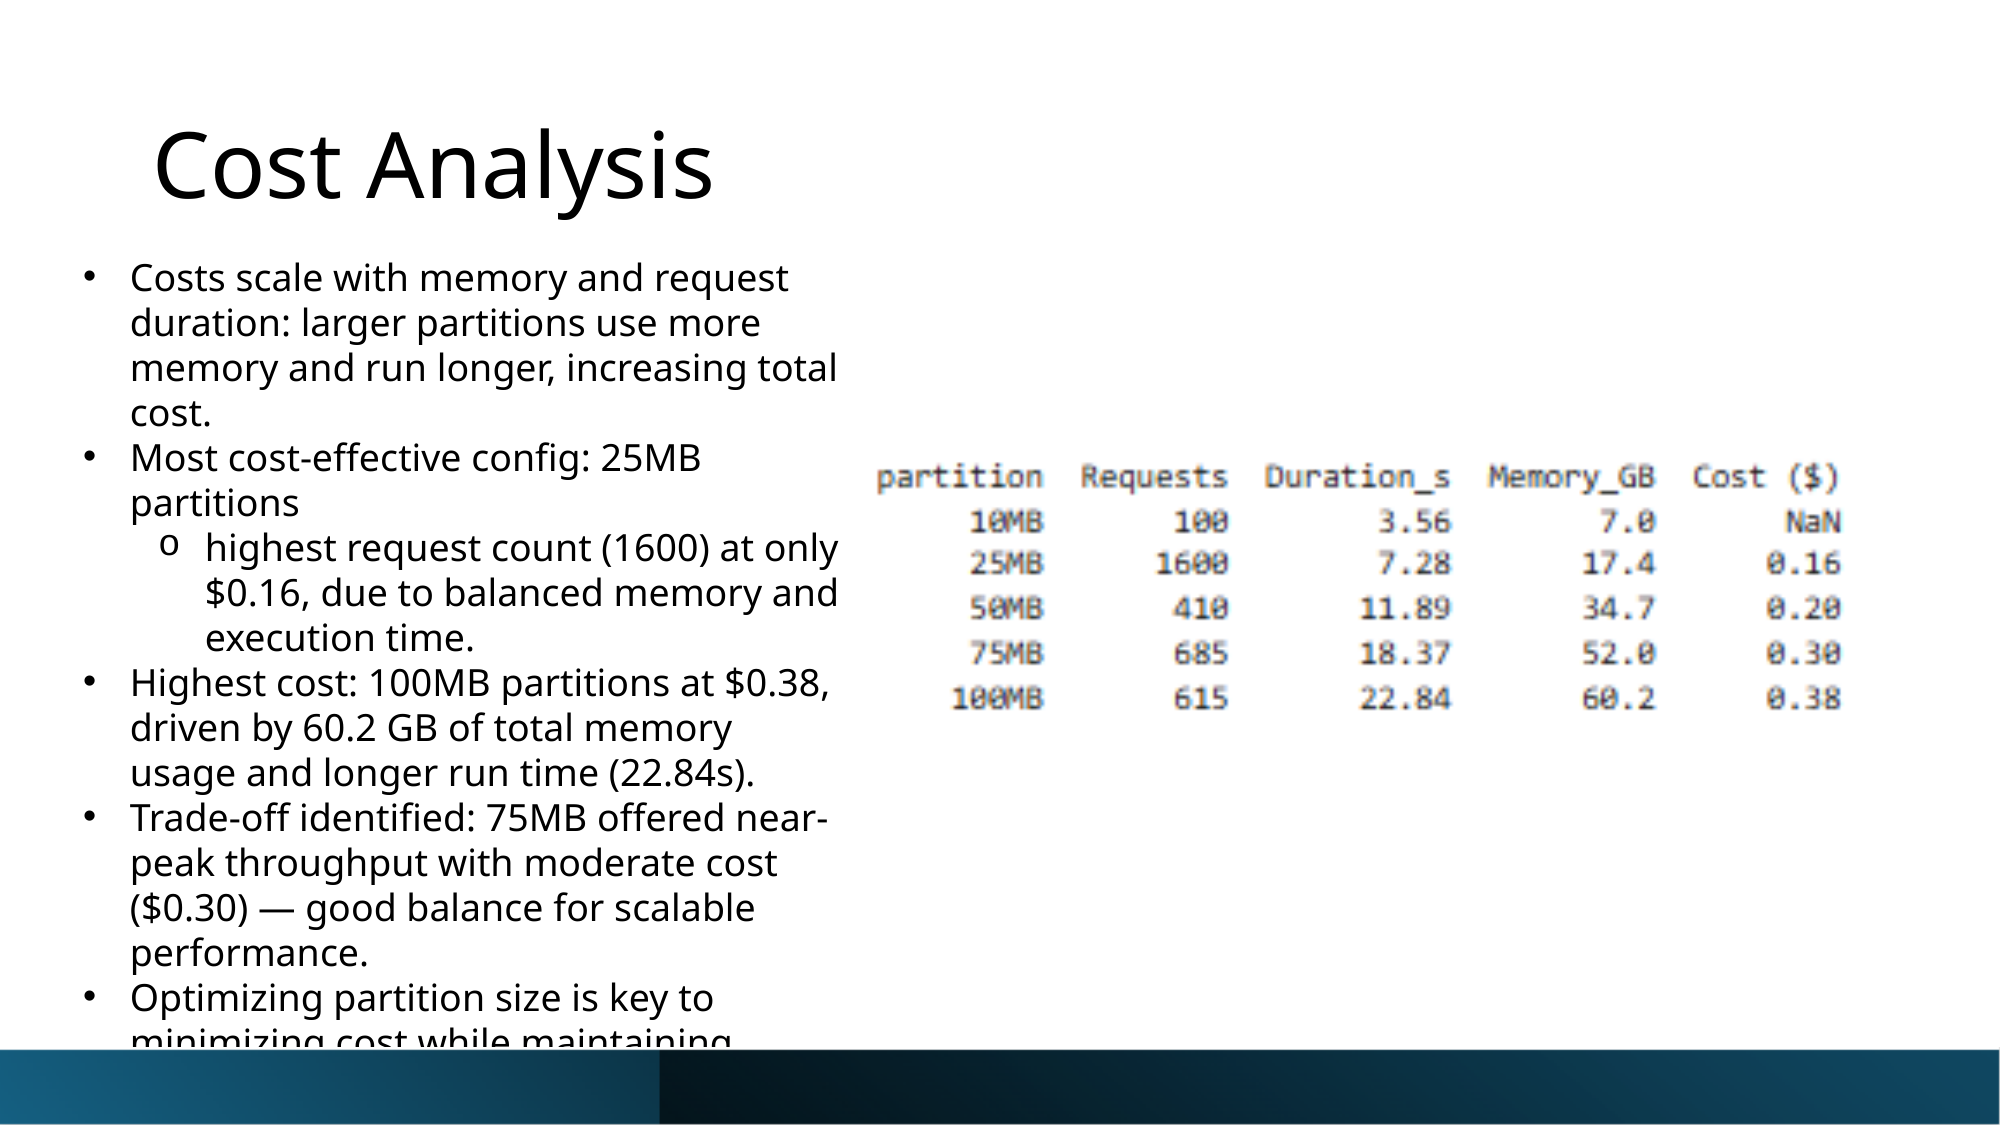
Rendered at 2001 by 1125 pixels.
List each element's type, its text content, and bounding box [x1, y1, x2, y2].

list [854, 454, 1893, 753]
text_box Costs scale with memory and request duration: larger partitions use more memory and run longer, increasing total cost. Most cost-effective config: 25MB partitions highest request count (1600) at only $0.16, due to balanced memory and execution time. Highest cost: 100MB partitions at $0.38, driven by 60.2 GB of total memory usage and longer run time (22.84s). Trade-off identified: 75MB offered near-peak throughput with moderate cost ($0.30) — good balance for scalable performance. Optimizing partition size is key to minimizing cost while maintaining throughput. [68, 245, 857, 1046]
title Cost Analysis [137, 59, 1863, 278]
picture [0, 1046, 2000, 1125]
